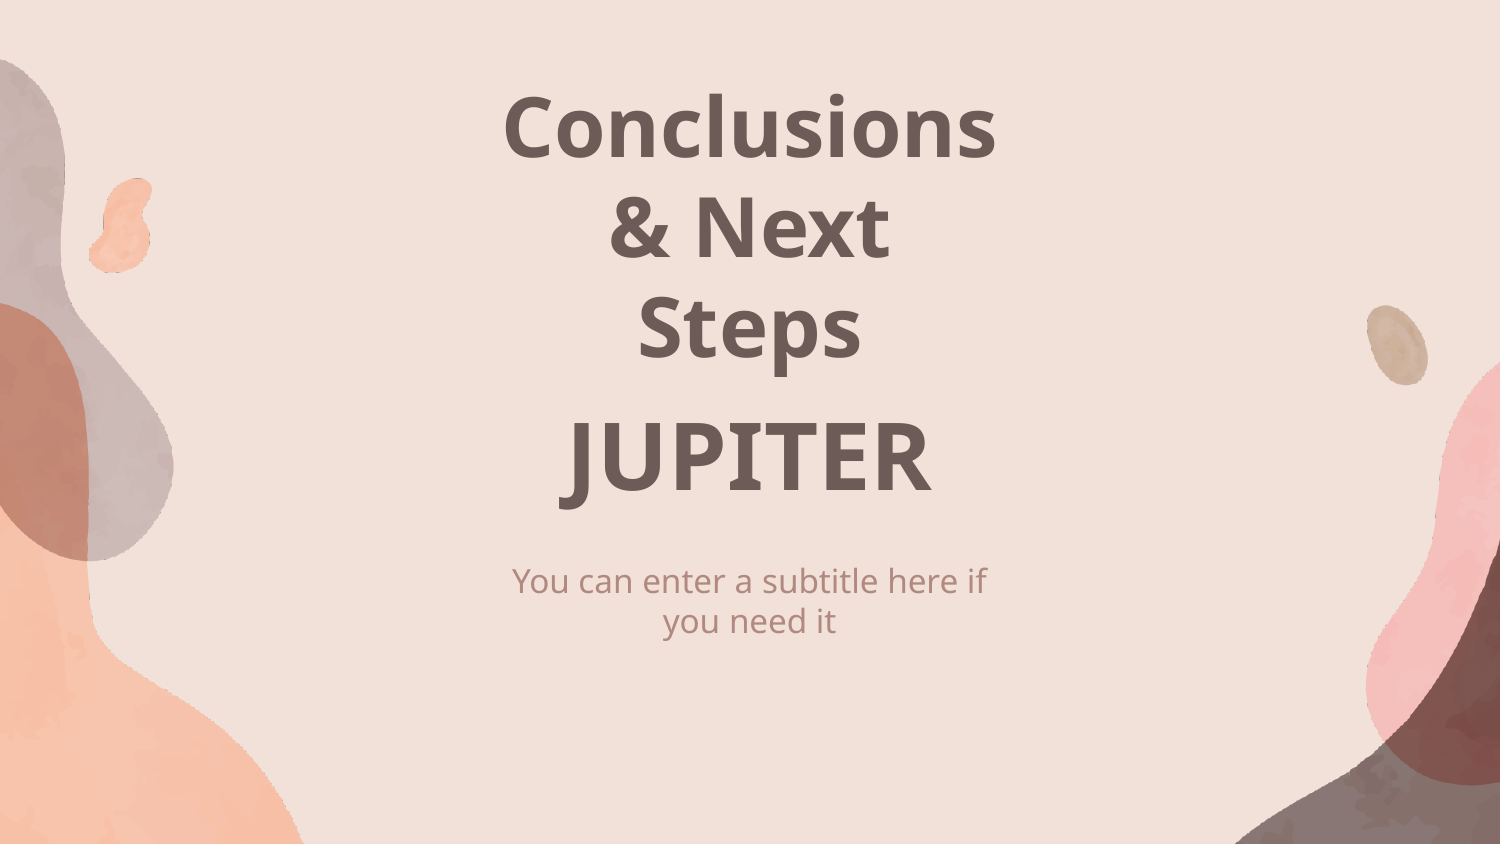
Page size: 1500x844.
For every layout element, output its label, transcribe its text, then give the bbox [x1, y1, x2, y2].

subtitle You can enter a subtitle here if you need it [480, 545, 1020, 663]
title Conclusions & Next Steps [480, 181, 1020, 389]
title JUPITER [480, 389, 1020, 523]
picture [0, 0, 1500, 844]
